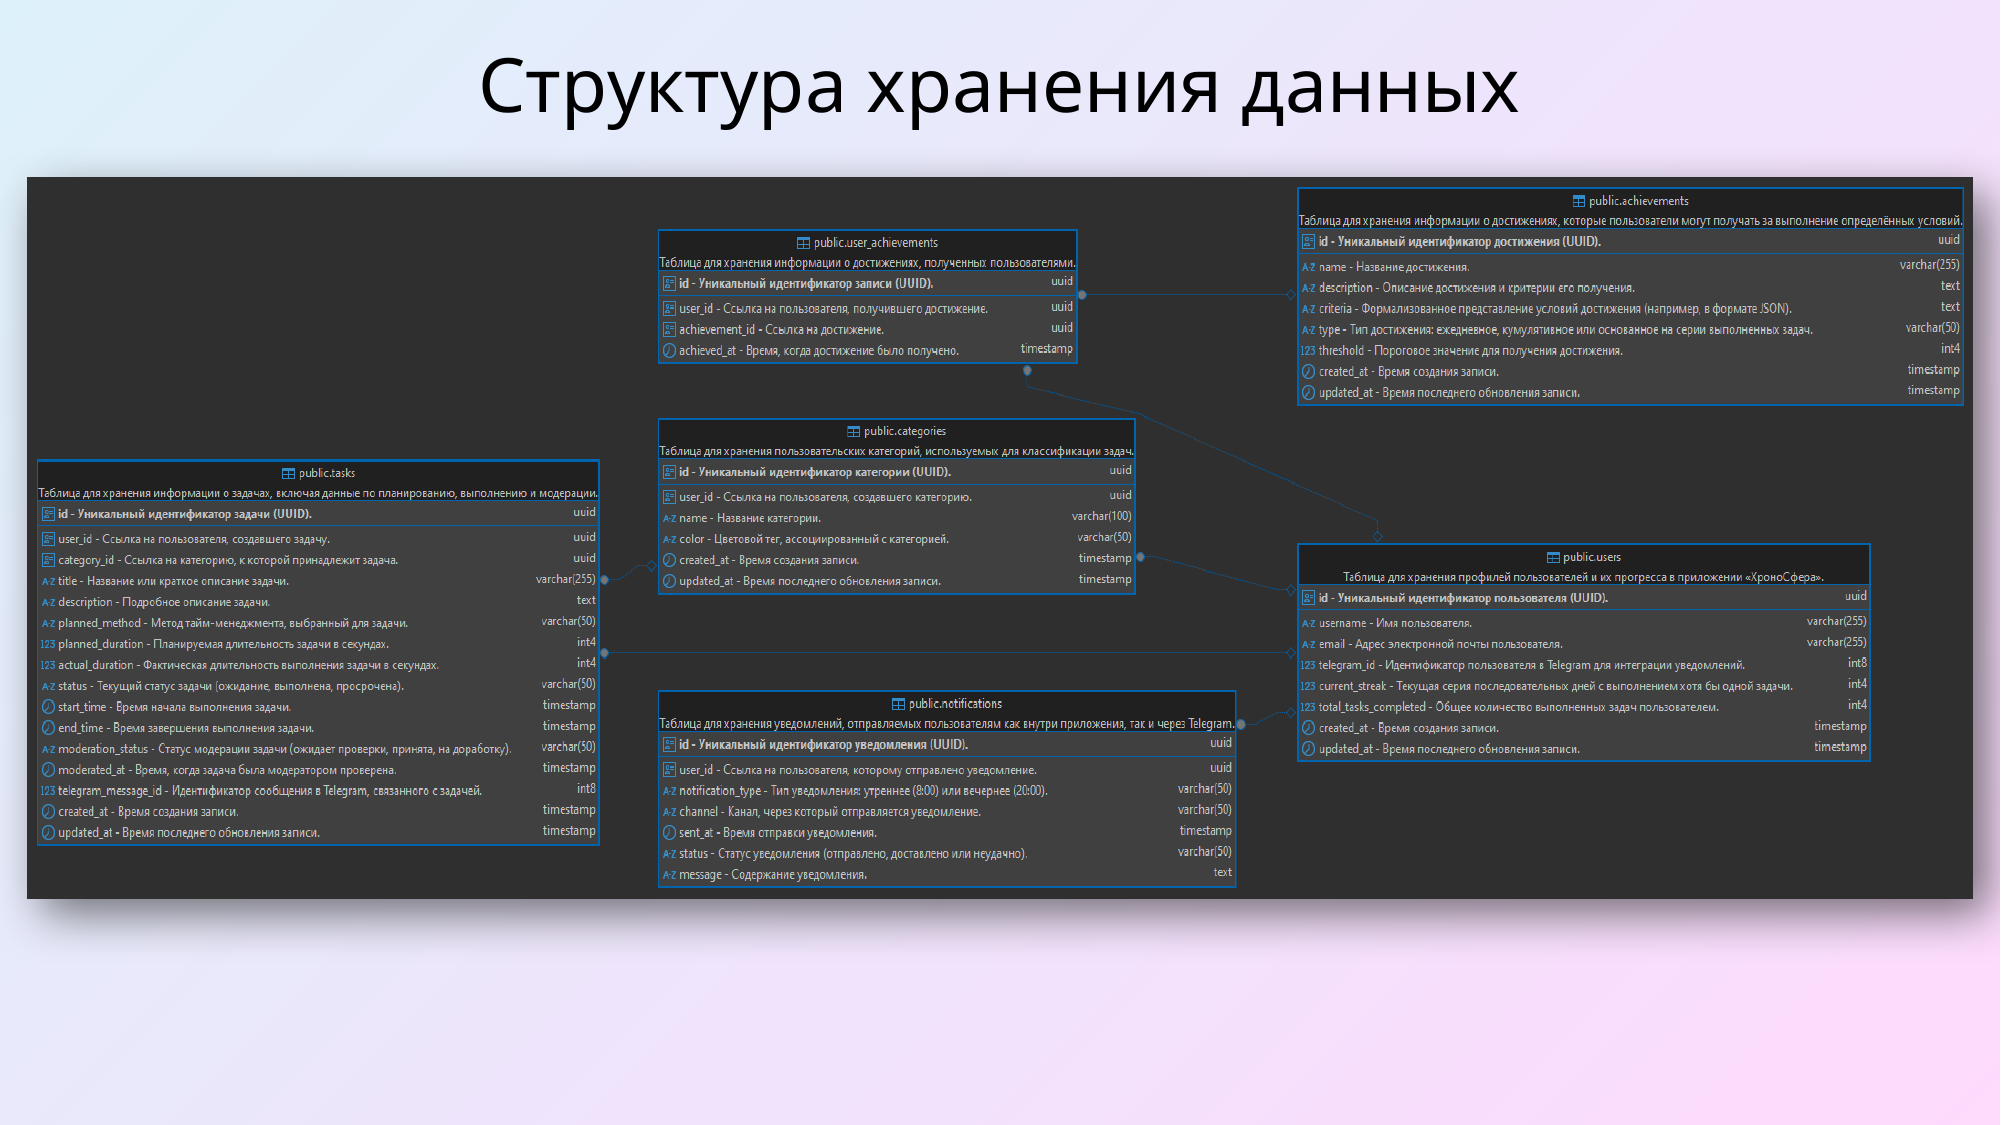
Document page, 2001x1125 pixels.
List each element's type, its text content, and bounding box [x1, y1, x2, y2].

text_box Структура хранения данных [463, 29, 1537, 135]
picture [26, 176, 1974, 900]
